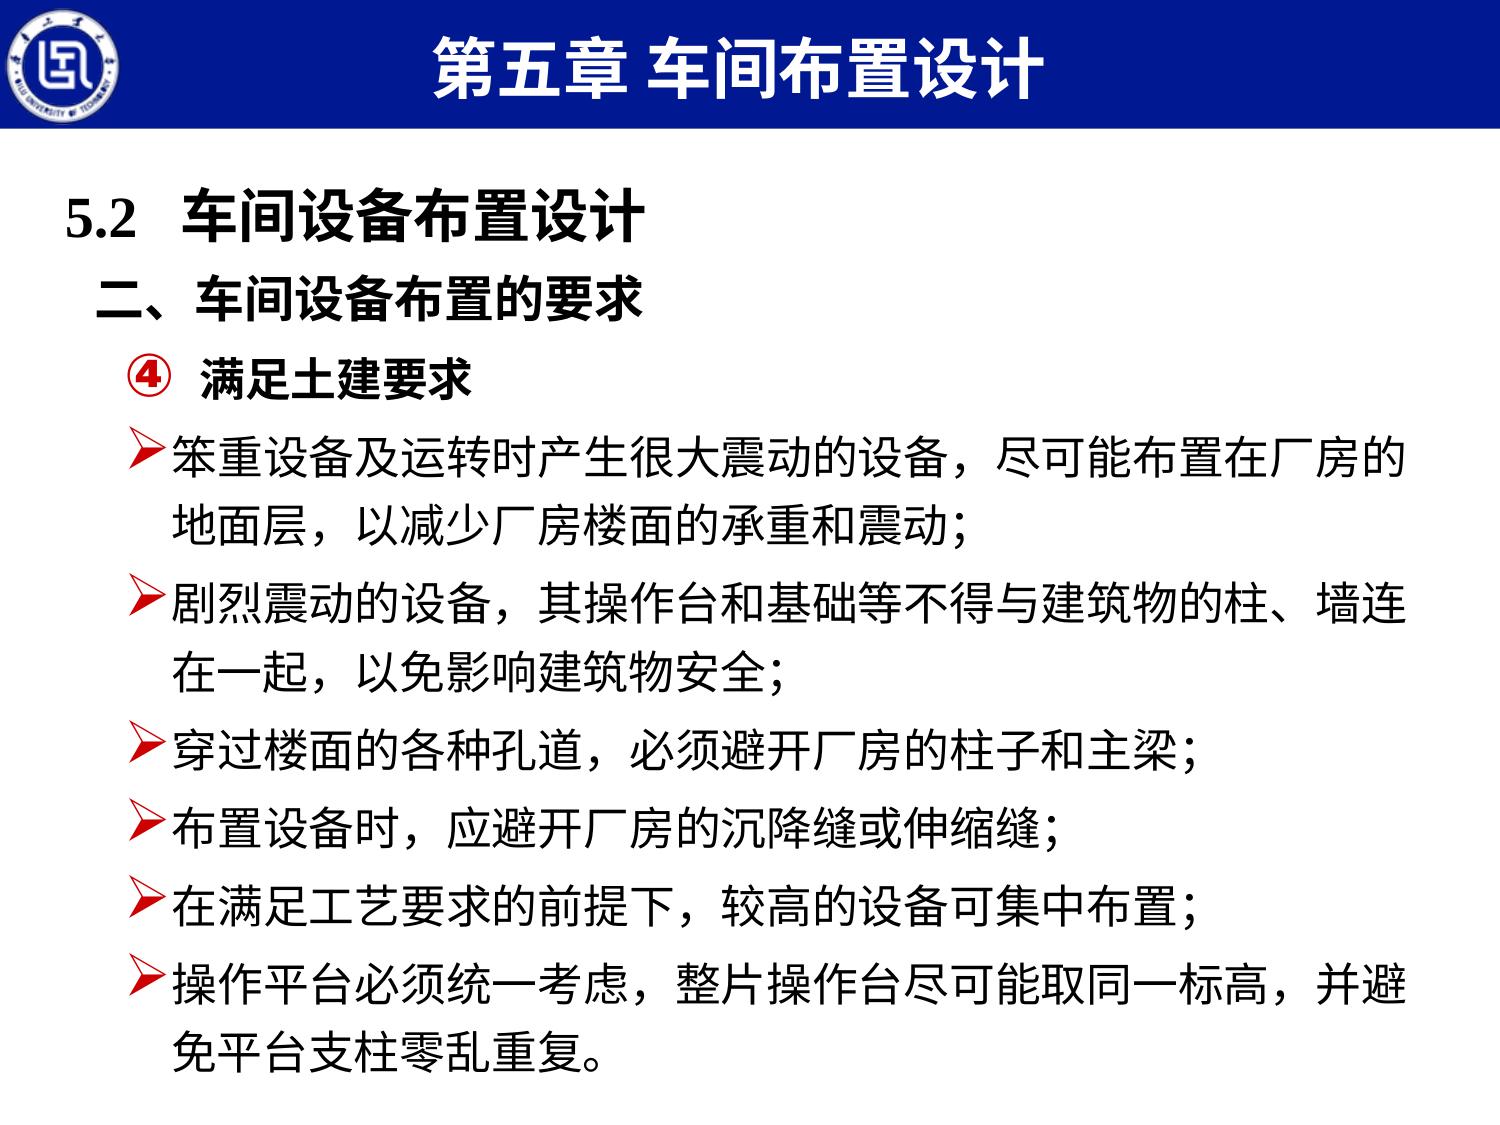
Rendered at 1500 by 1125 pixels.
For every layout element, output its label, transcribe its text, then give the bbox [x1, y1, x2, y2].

picture [1, 7, 123, 126]
text_box 5.2 车间设备布置设计 二、车间设备布置的要求 满足土建要求 笨重设备及运转时产生很大震动的设备，尽可能布置在厂房的地面层，以减少厂房楼面的承重和震动； 剧烈震动的设备，其操作台和基础等不得与建筑物的柱、墙连在一起，以免影响建筑物安全； 穿过楼面的各种孔道，必须避开厂房的柱子和主梁； 布置设备时，应避开厂房的沉降缝或伸缩缝； 在满足工艺要求的前提下，较高的设备可集中布置； 操作平台必须统一考虑，整片操作台尽可能取同一标高，并避免平台支柱零乱重复。 [50, 172, 1438, 1059]
text_box 第五章 车间布置设计 [58, 19, 1418, 115]
